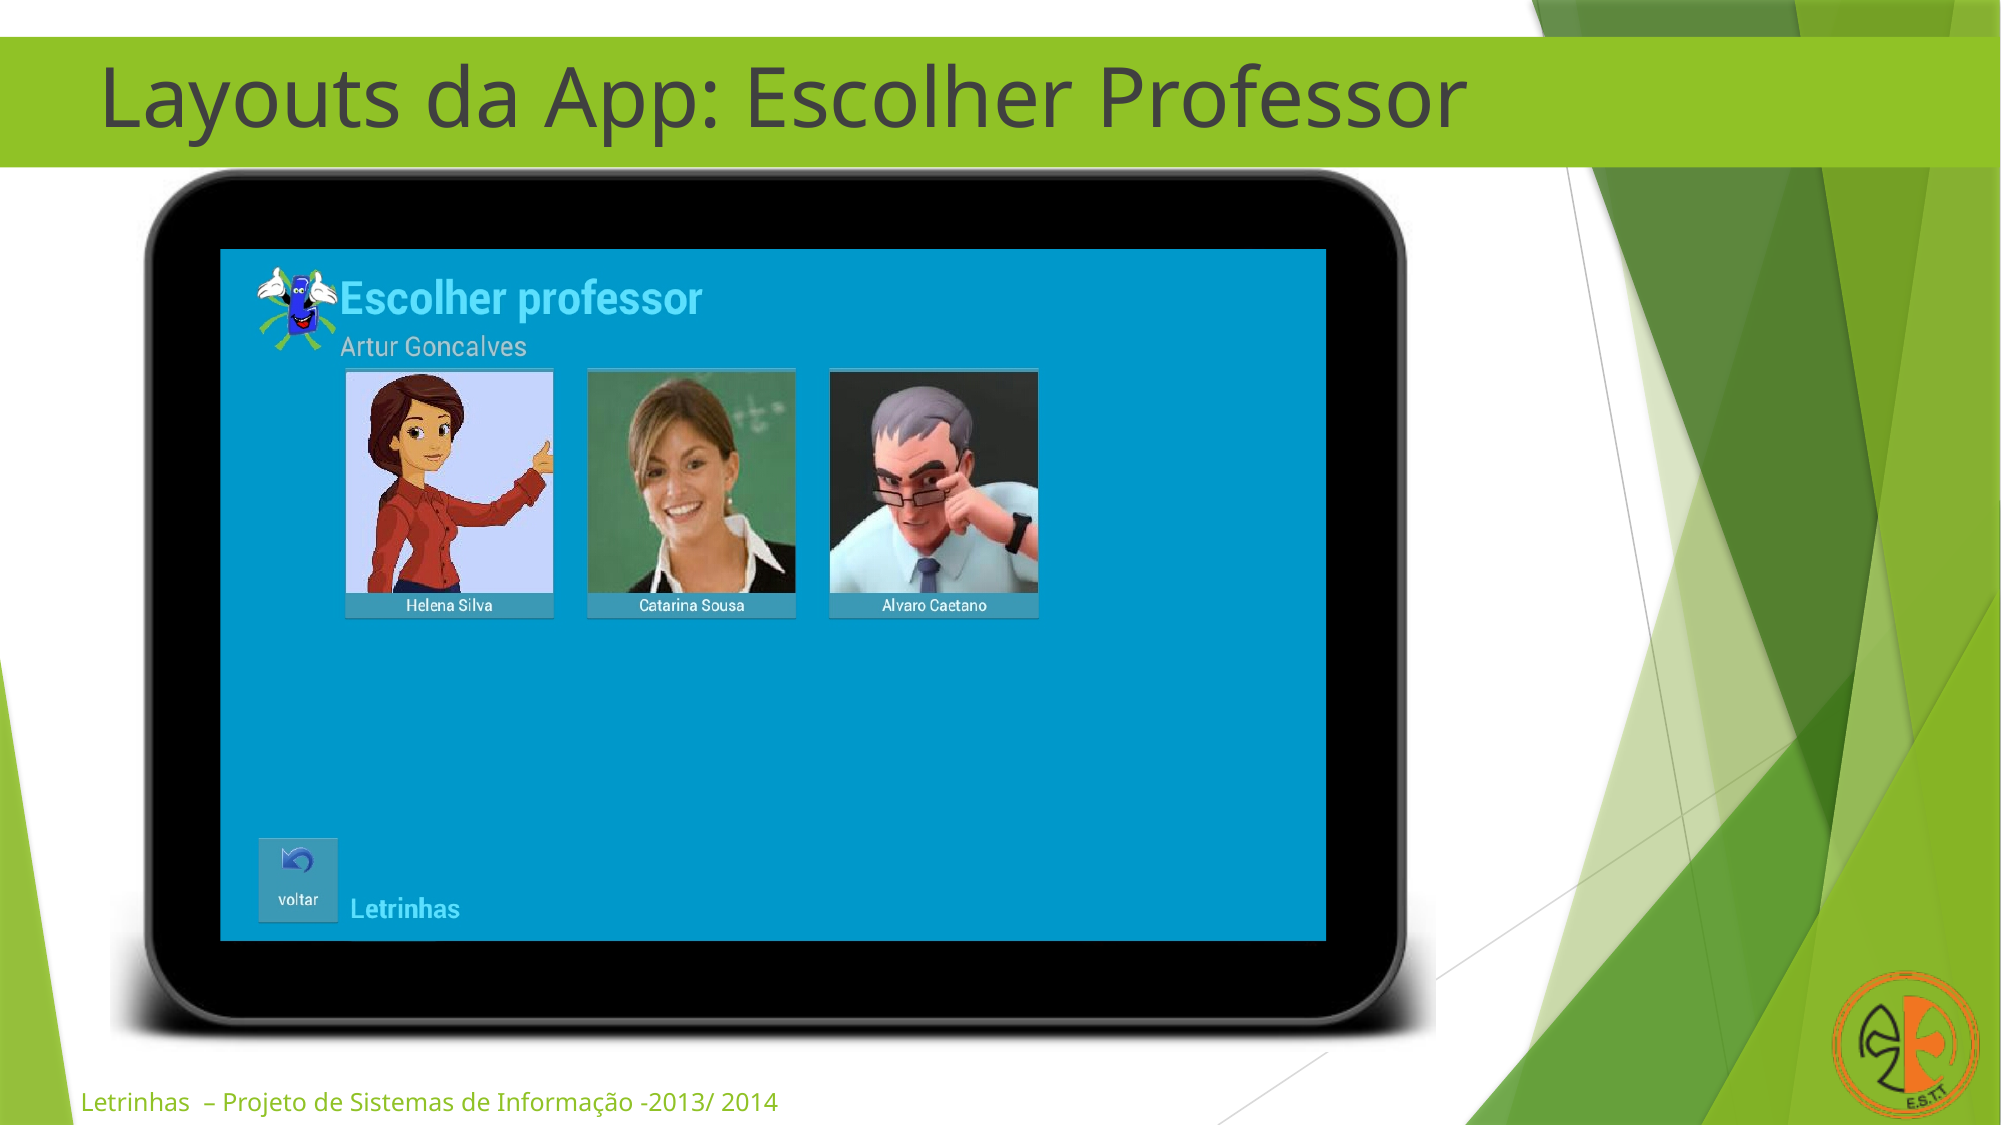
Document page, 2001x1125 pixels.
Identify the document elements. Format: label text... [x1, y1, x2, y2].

text_box Layouts da App: Escolher Professor [0, 36, 2000, 168]
text_box Letrinhas – Projeto de Sistemas de Informação -2013/ 2014 [65, 1079, 1066, 1124]
picture [1811, 967, 2000, 1125]
picture [109, 167, 1437, 1053]
